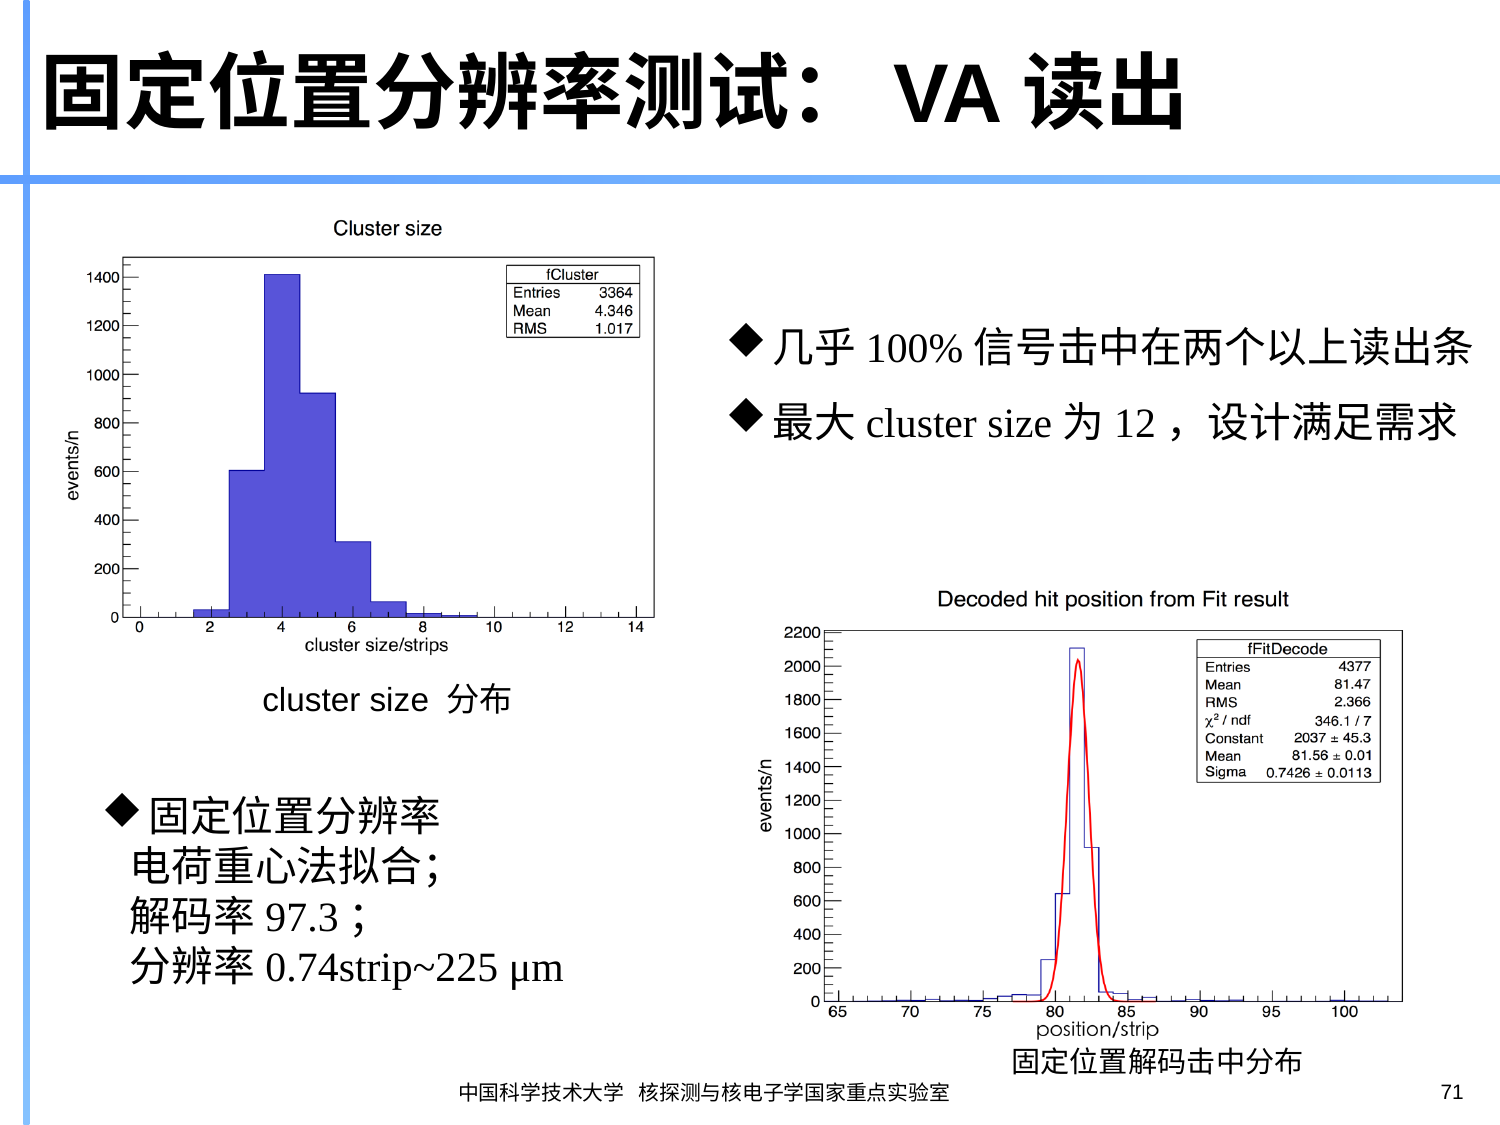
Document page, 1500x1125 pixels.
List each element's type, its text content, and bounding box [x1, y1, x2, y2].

text_box 固定位置解码击中分布 [996, 1052, 1319, 1086]
title 固定位置分辨率测试：VA读出 [26, 0, 1398, 183]
text_box 固定位置分辨率 电荷重心法拟合； 解码率97.3； 分辨率0.74strip~225 μm [86, 732, 752, 998]
text_box 几乎100%信号击中在两个以上读出条 最大cluster size为12，设计满足需求 [725, 263, 1500, 454]
picture [56, 212, 720, 662]
footer 中国科学技术大学 核探测与核电子学国家重点实验室 [435, 1052, 965, 1113]
text_box cluster size 分布 [247, 673, 528, 726]
picture [758, 585, 1455, 1041]
slide_number 71 [1418, 1051, 1479, 1112]
